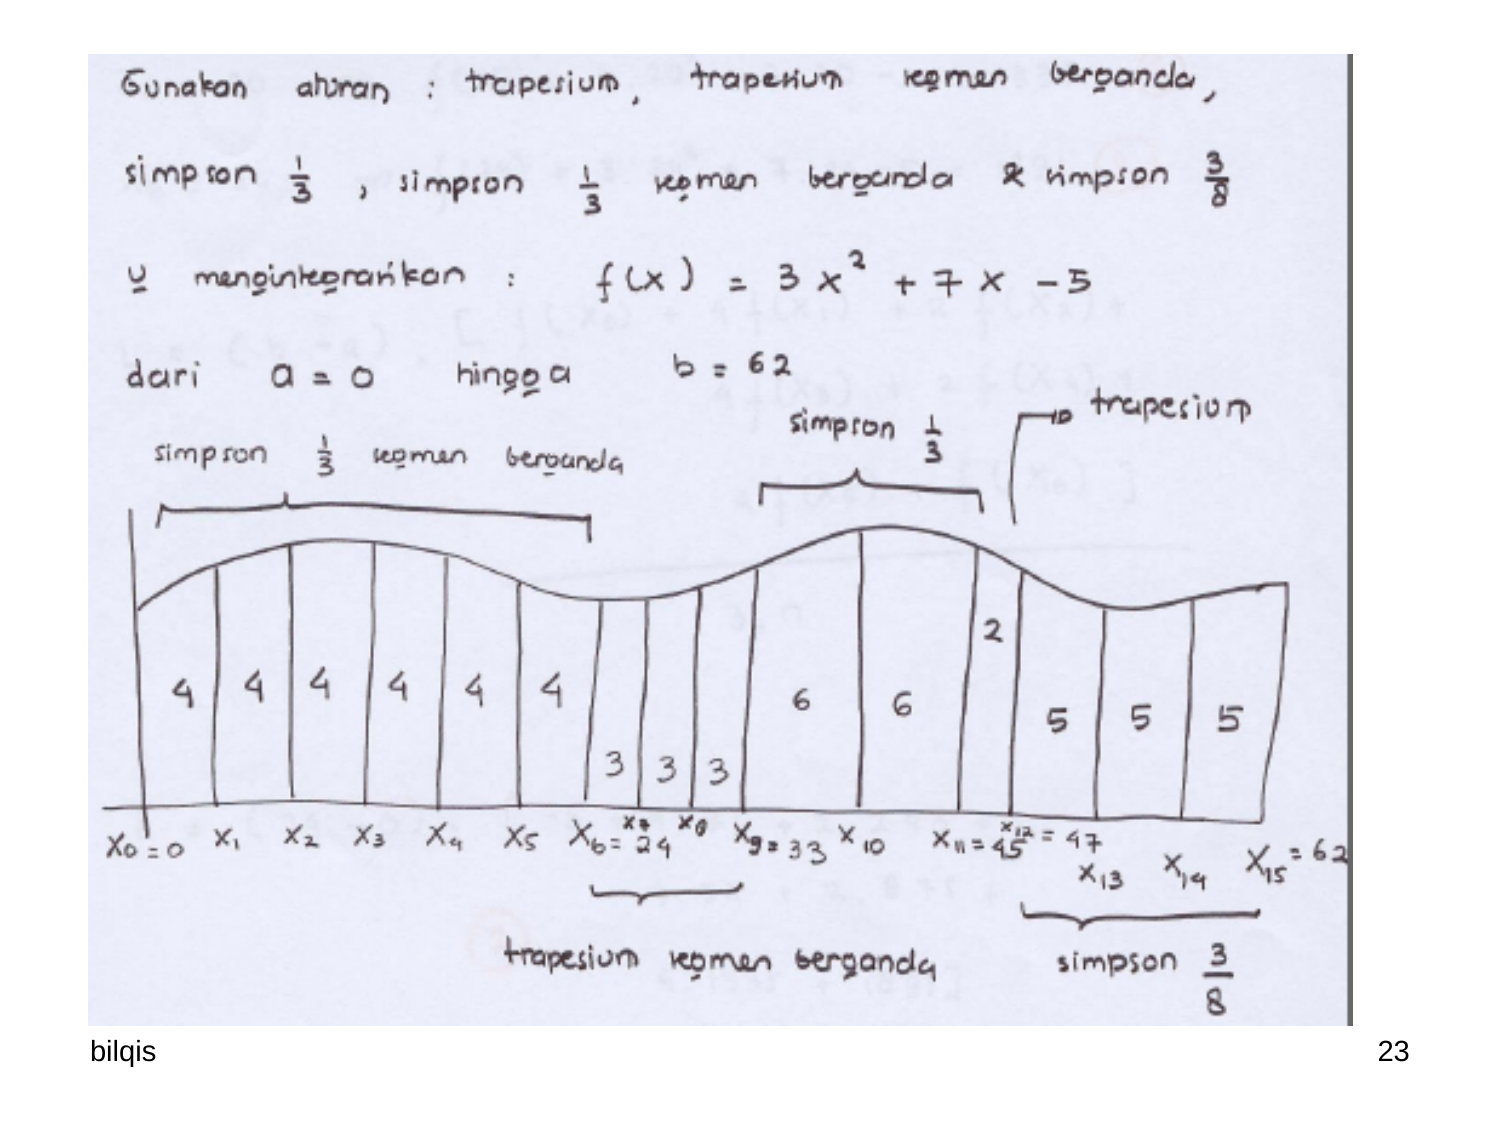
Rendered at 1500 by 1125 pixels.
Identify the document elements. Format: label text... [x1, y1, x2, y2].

slide_number 23 [1074, 1024, 1426, 1103]
picture [88, 54, 1353, 1026]
slide_number bilqis [74, 1024, 426, 1103]
